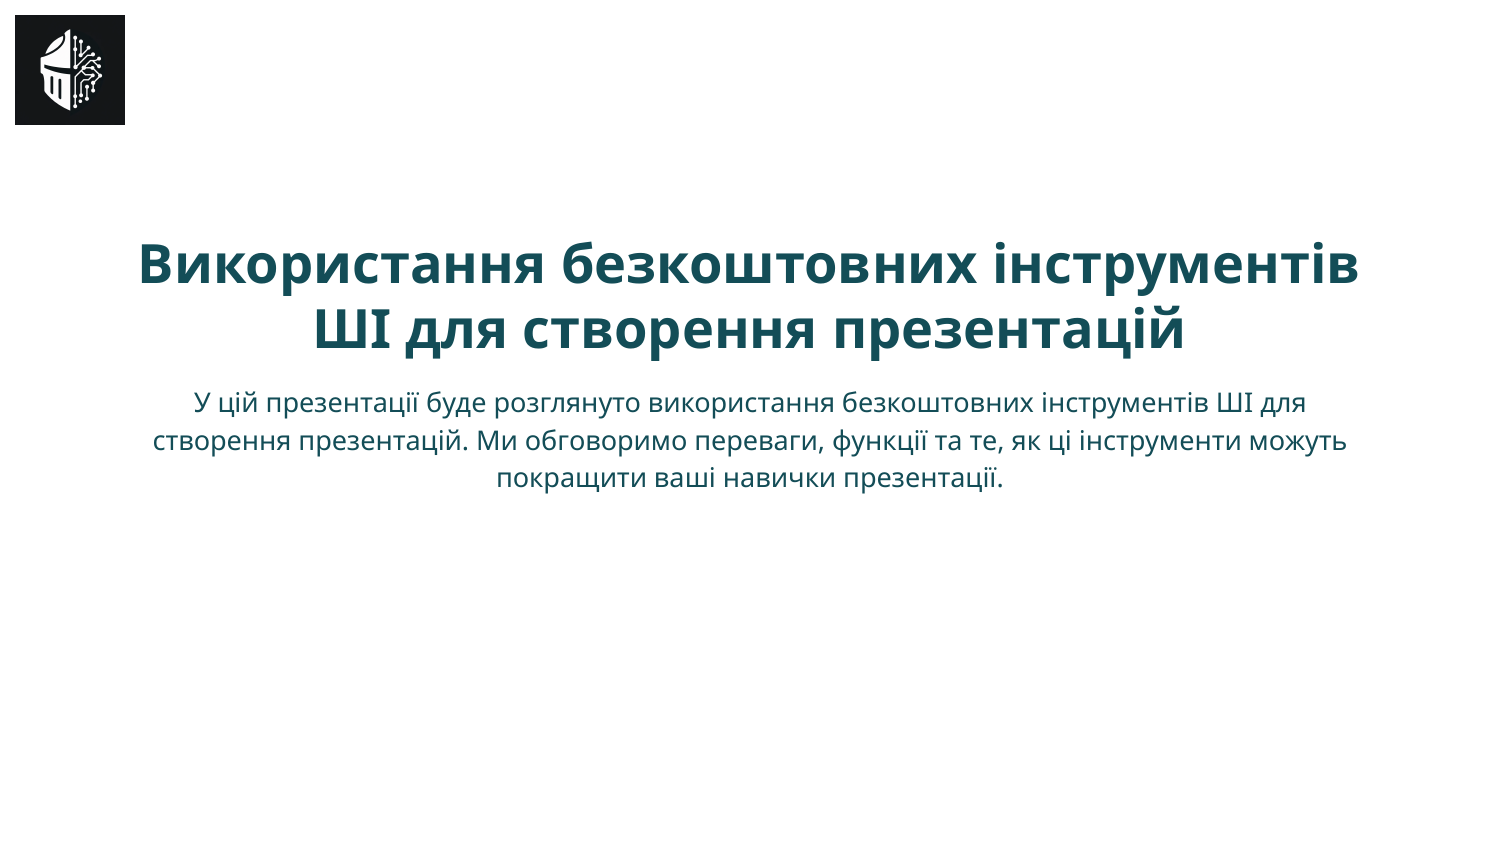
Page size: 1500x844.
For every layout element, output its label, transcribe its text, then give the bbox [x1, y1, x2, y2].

picture [15, 15, 126, 126]
title Використання безкоштовних інструментів ШІ для створення презентацій [120, 235, 1380, 355]
list У цій презентації буде розглянуто використання безкоштовних інструментів ШІ для створення презентацій. Ми обговоримо переваги, функції та те, як ці інструменти можуть покращити ваші навички презентації. [120, 365, 1380, 688]
